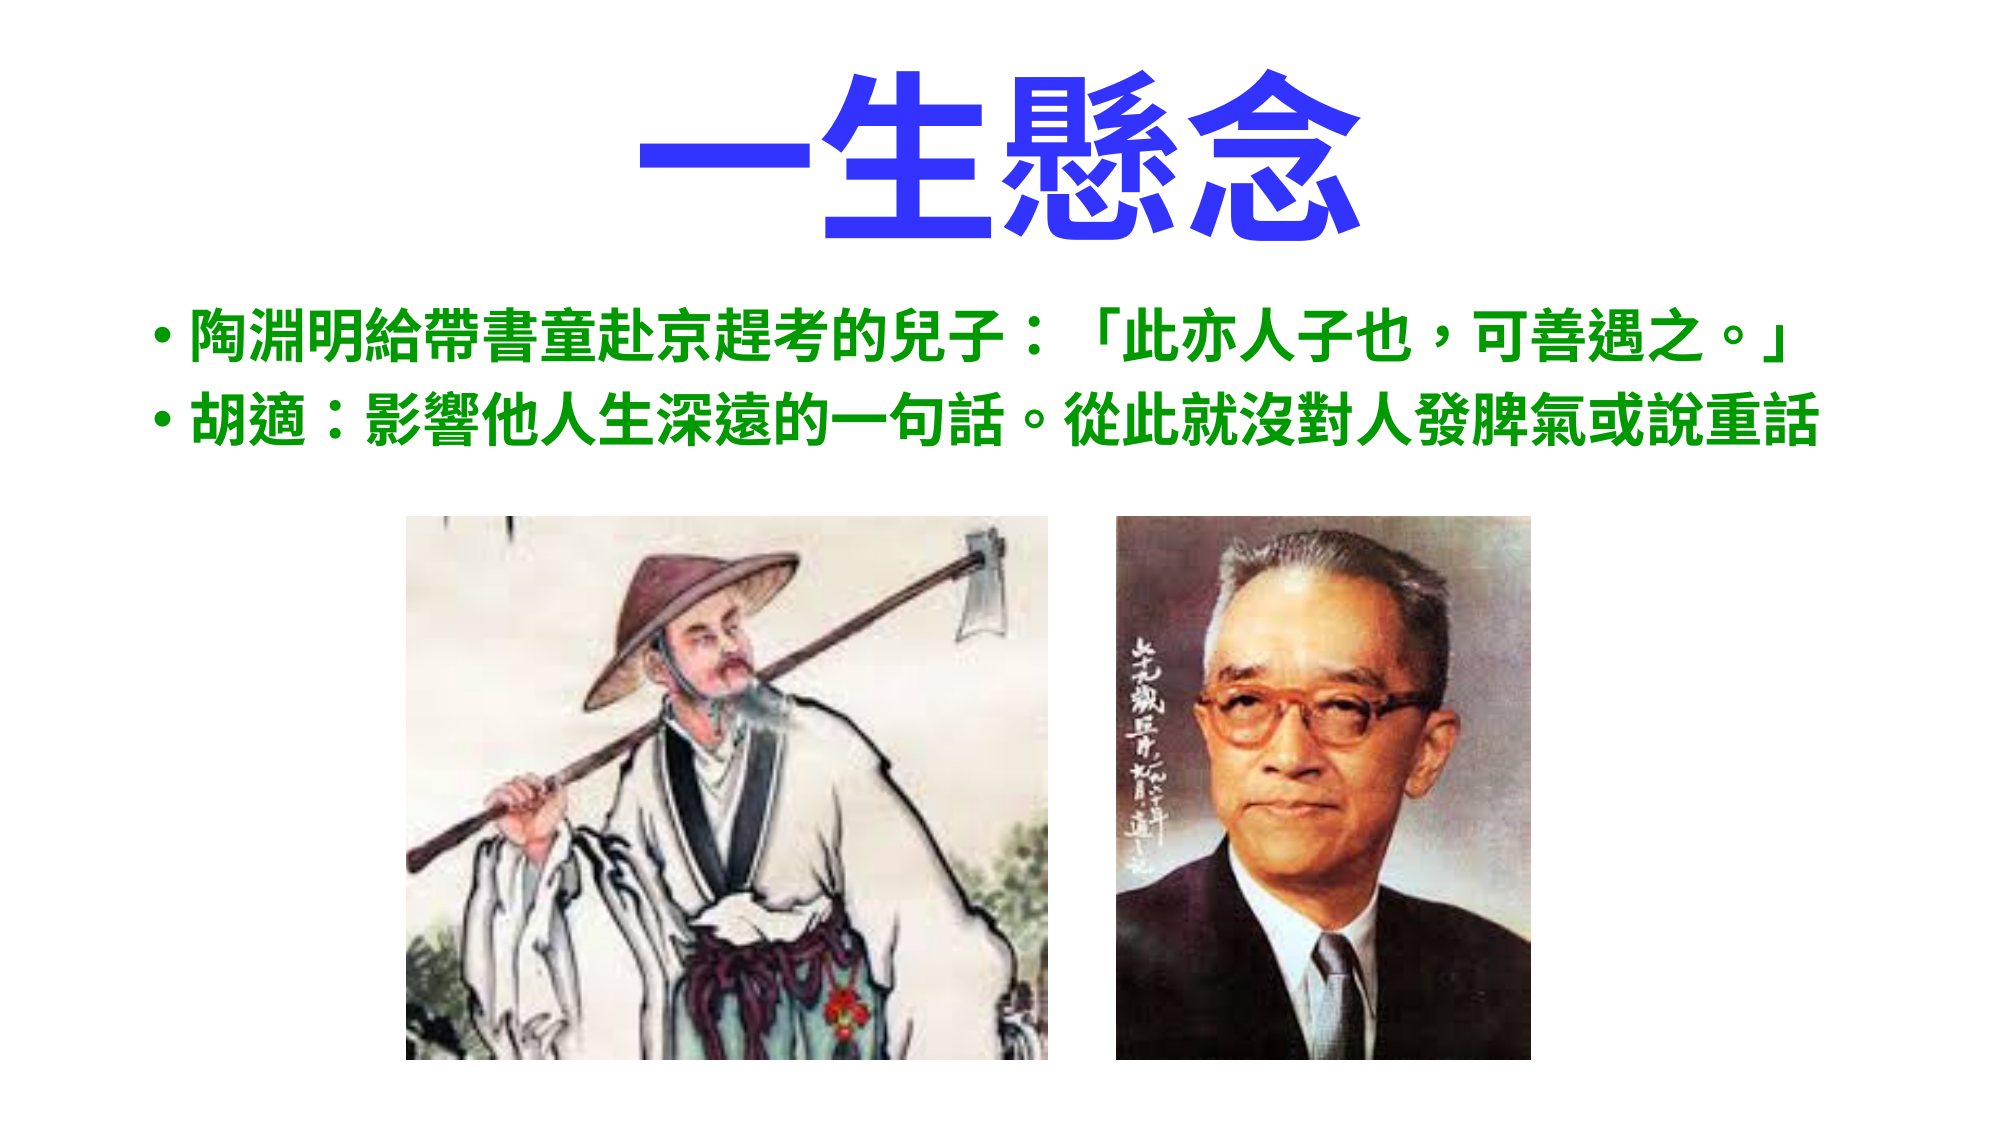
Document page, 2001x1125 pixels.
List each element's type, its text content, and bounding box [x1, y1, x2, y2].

list 陶淵明給帶書童赴京趕考的兒子：「此亦人子也，可善遇之。」 胡適：影響他人生深遠的一句話。從此就沒對人發脾氣或說重話 [137, 299, 1863, 1014]
title 一生懸念 [137, 59, 1863, 278]
picture [1116, 516, 1531, 1060]
picture [406, 516, 1048, 1060]
